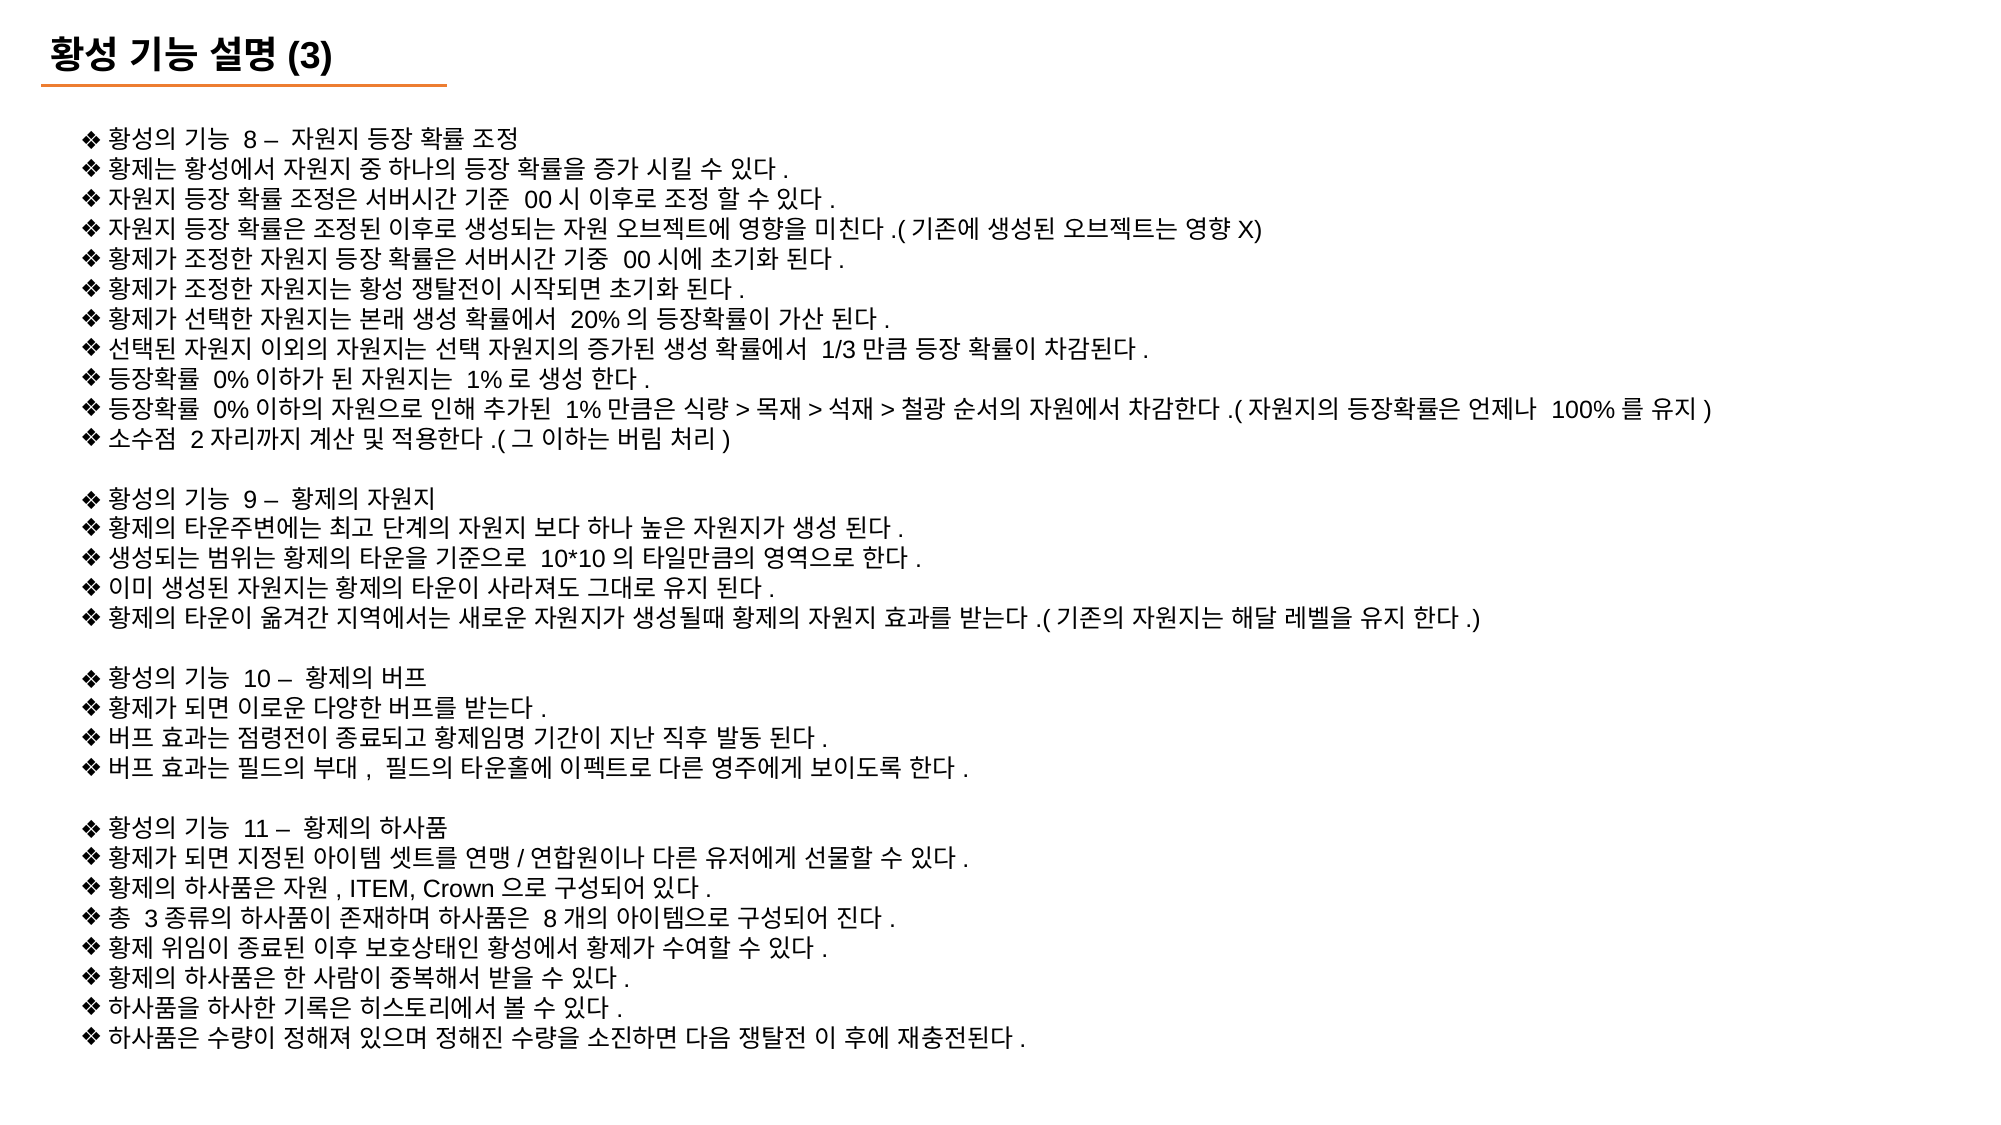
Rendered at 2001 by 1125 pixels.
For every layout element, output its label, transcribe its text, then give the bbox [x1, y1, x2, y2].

text_box 황성의 기능 8 – 자원지 등장 확률 조정 황제는 황성에서 자원지 중 하나의 등장 확률을 증가 시킬 수 있다. 자원지 등장 확률 조정은 서버시간 기준 00시 이후로 조정 할 수 있다. 자원지 등장 확률은 조정된 이후로 생성되는 자원 오브젝트에 영향을 미친다.(기존에 생성된 오브젝트는 영향X) 황제가 조정한 자원지 등장 확률은 서버시간 기중 00시에 초기화 된다. 황제가 조정한 자원지는 황성 쟁탈전이 시작되면 초기화 된다. 황제가 선택한 자원지는 본래 생성 확률에서 20%의 등장확률이 가산 된다. 선택된 자원지 이외의 자원지는 선택 자원지의 증가된 생성 확률에서 1/3만큼 등장 확률이 차감된다. 등장확률 0%이하가 된 자원지는 1%로 생성 한다. 등장확률 0%이하의 자원으로 인해 추가된 1%만큼은 식량>목재>석재>철광 순서의 자원에서 차감한다.(자원지의 등장확률은 언제나 100%를 유지) 소수점 2자리까지 계산 및 적용한다.(그 이하는 버림 처리) 황성의 기능 9 – 황제의 자원지 황제의 타운주변에는 최고 단계의 자원지 보다 하나 높은 자원지가 생성 된다. 생성되는 범위는 황제의 타운을 기준으로 10*10의 타일만큼의 영역으로 한다. 이미 생성된 자원지는 황제의 타운이 사라져도 그대로 유지 된다. 황제의 타운이 옮겨간 지역에서는 새로운 자원지가 생성될때 황제의 자원지 효과를 받는다.(기존의 자원지는 해달 레벨을 유지 한다.) 황성의 기능 10 – 황제의 버프 황제가 되면 이로운 다양한 버프를 받는다. 버프 효과는 점령전이 종료되고 황제임명 기간이 지난 직후 발동 된다. 버프 효과는 필드의 부대, 필드의 타운홀에 이펙트로 다른 영주에게 보이도록 한다. 황성의 기능 11 – 황제의 하사품 황제가 되면 지정된 아이템 셋트를 연맹/연합원이나 다른 유저에게 선물할 수 있다. 황제의 하사품은 자원, ITEM, Crown으로 구성되어 있다. 총 3종류의 하사품이 존재하며 하사품은 8개의 아이템으로 구성되어 진다. 황제 위임이 종료된 이후 보호상태인 황성에서 황제가 수여할 수 있다. 황제의 하사품은 한 사람이 중복해서 받을 수 있다. 하사품을 하사한 기록은 히스토리에서 볼 수 있다. 하사품은 수량이 정해져 있으며 정해진 수량을 소진하면 다음 쟁탈전 이 후에 재충전된다. [65, 116, 1762, 1125]
text_box 황성 기능 설명(3) [35, 23, 369, 84]
